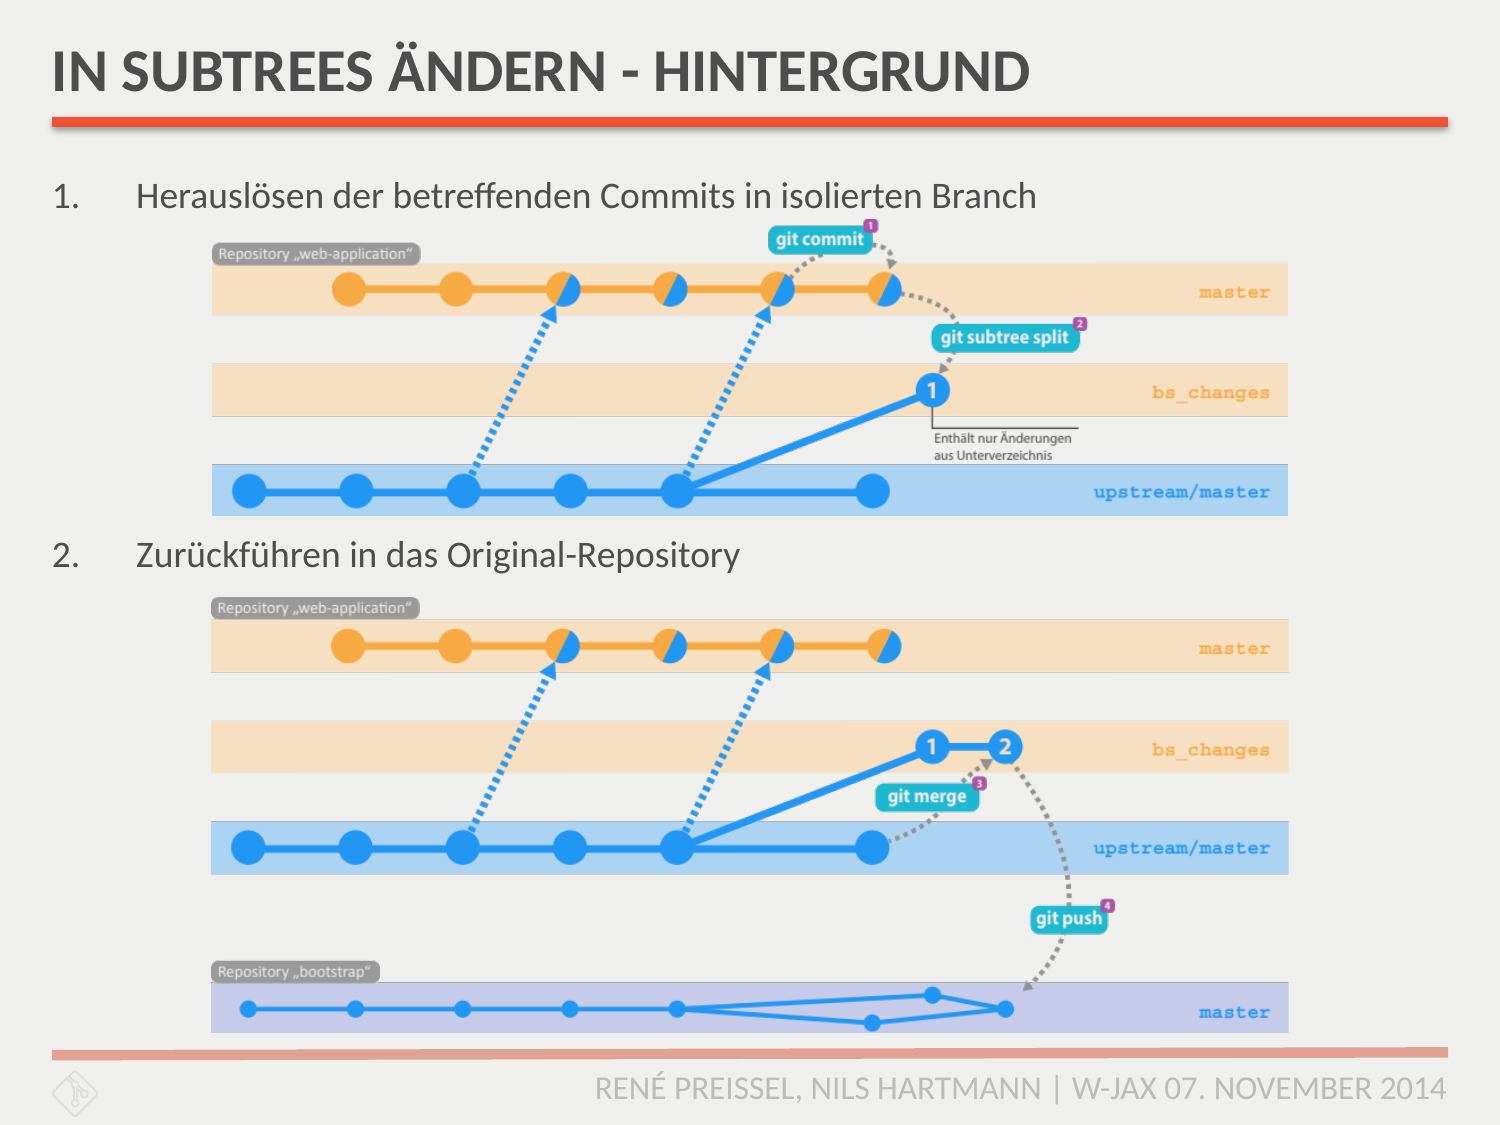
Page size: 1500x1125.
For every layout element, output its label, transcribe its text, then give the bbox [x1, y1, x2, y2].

title IN SUBTREES ÄNDERN - HINTERGRUND [51, 30, 1449, 104]
list Herauslösen der betreffenden Commits in isolierten Branch Zurückführen in das Original-Repository [51, 170, 1449, 1005]
picture [211, 219, 1289, 516]
picture [210, 597, 1289, 1033]
